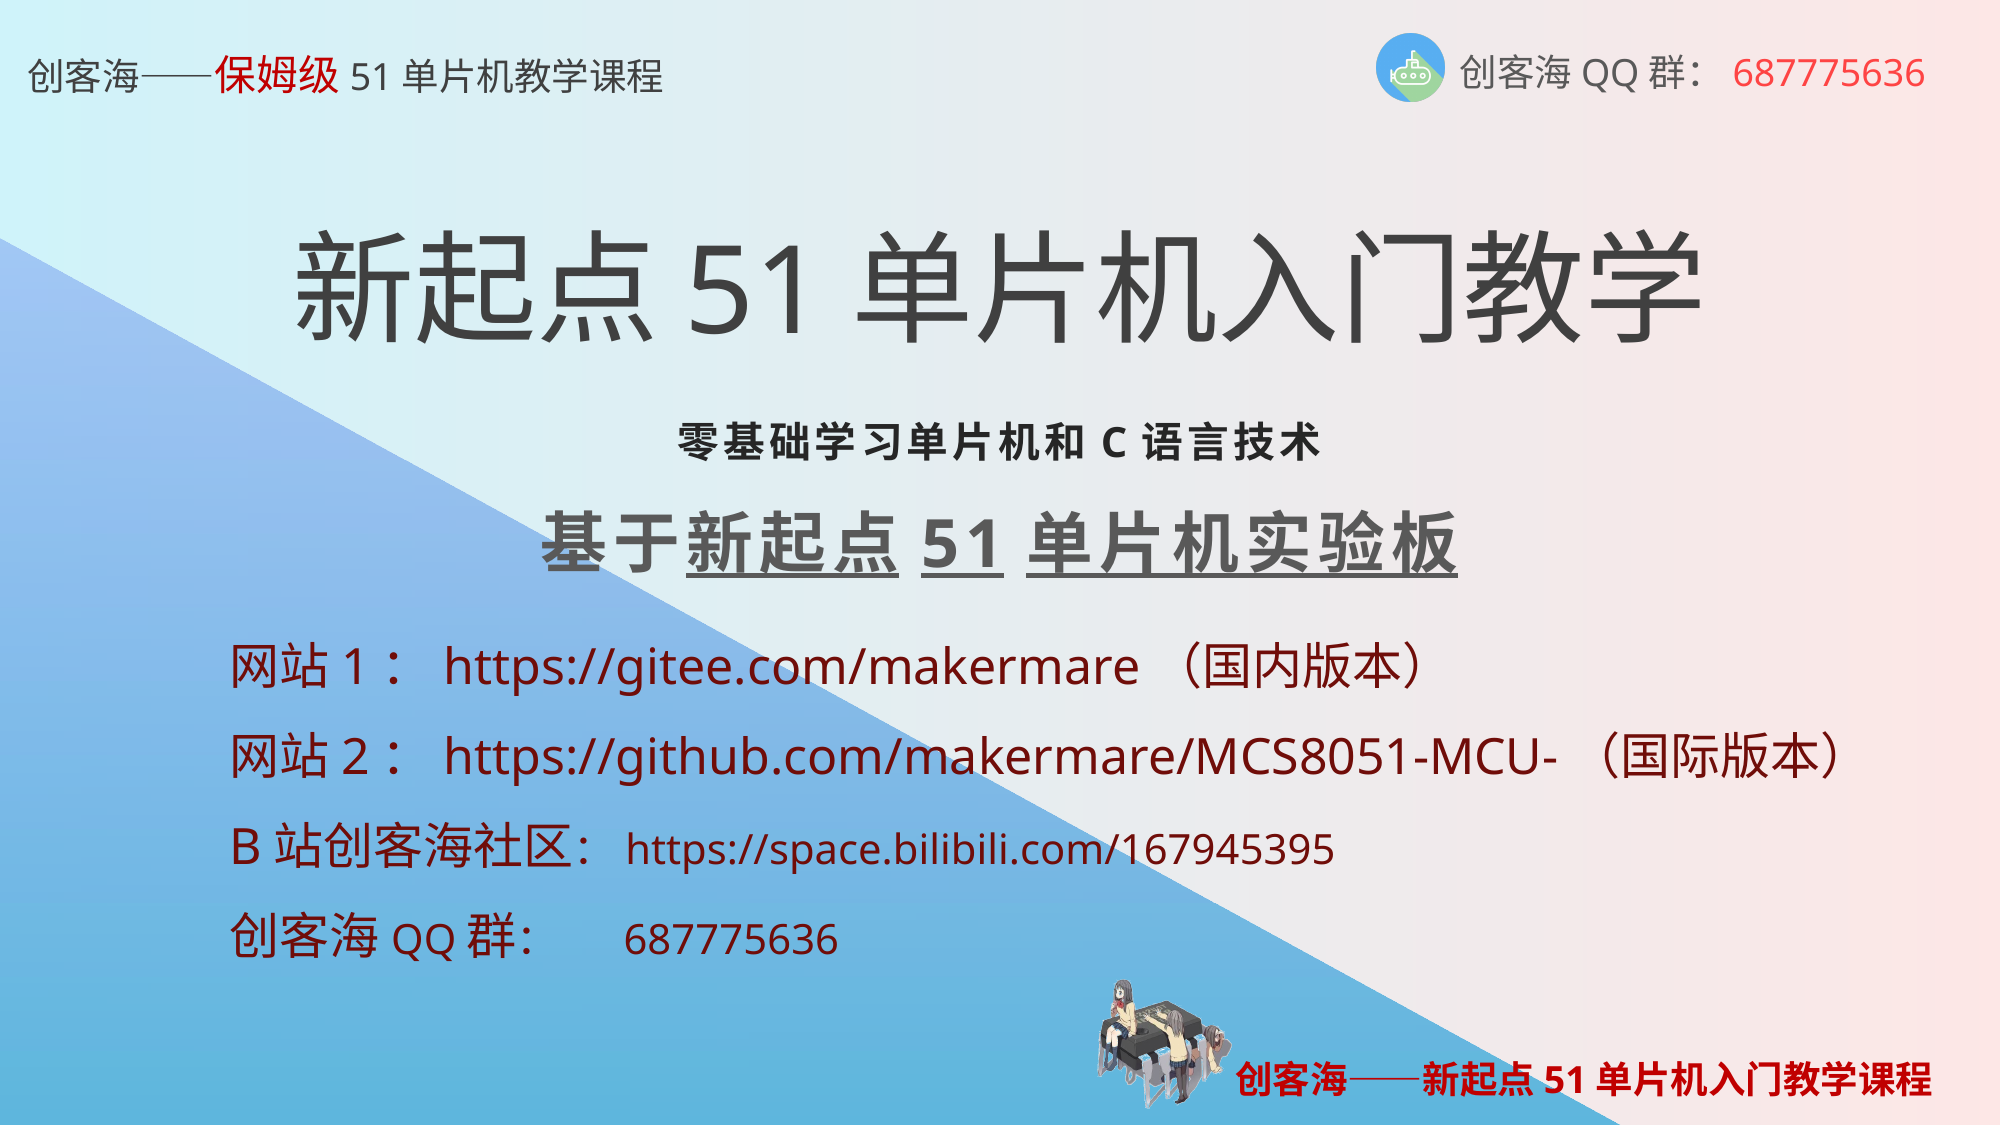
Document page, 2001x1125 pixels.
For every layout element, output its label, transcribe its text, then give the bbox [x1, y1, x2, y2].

text_box 基于新起点51单片机实验板 [0, 493, 2000, 589]
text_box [1093, 976, 2000, 1109]
text_box 创客海QQ群：687775636 [1445, 41, 1972, 101]
text_box [0, 589, 1622, 1125]
text_box 零基础学习单片机和C语言技术 [0, 355, 2000, 493]
text_box 新起点51单片机入门教学 [0, 203, 2000, 355]
text_box 网站1：https://gitee.com/makermare（国内版本） 网站2：https://github.com/makermare/MCS8051-MCU-（国际版本） B站创客海社区：https://space.bilibili.com/167945395 创客海QQ群： 687775636 [214, 597, 2000, 973]
text_box 创客海——保姆级51单片机教学课程 [12, 41, 789, 107]
picture [1376, 33, 1445, 102]
